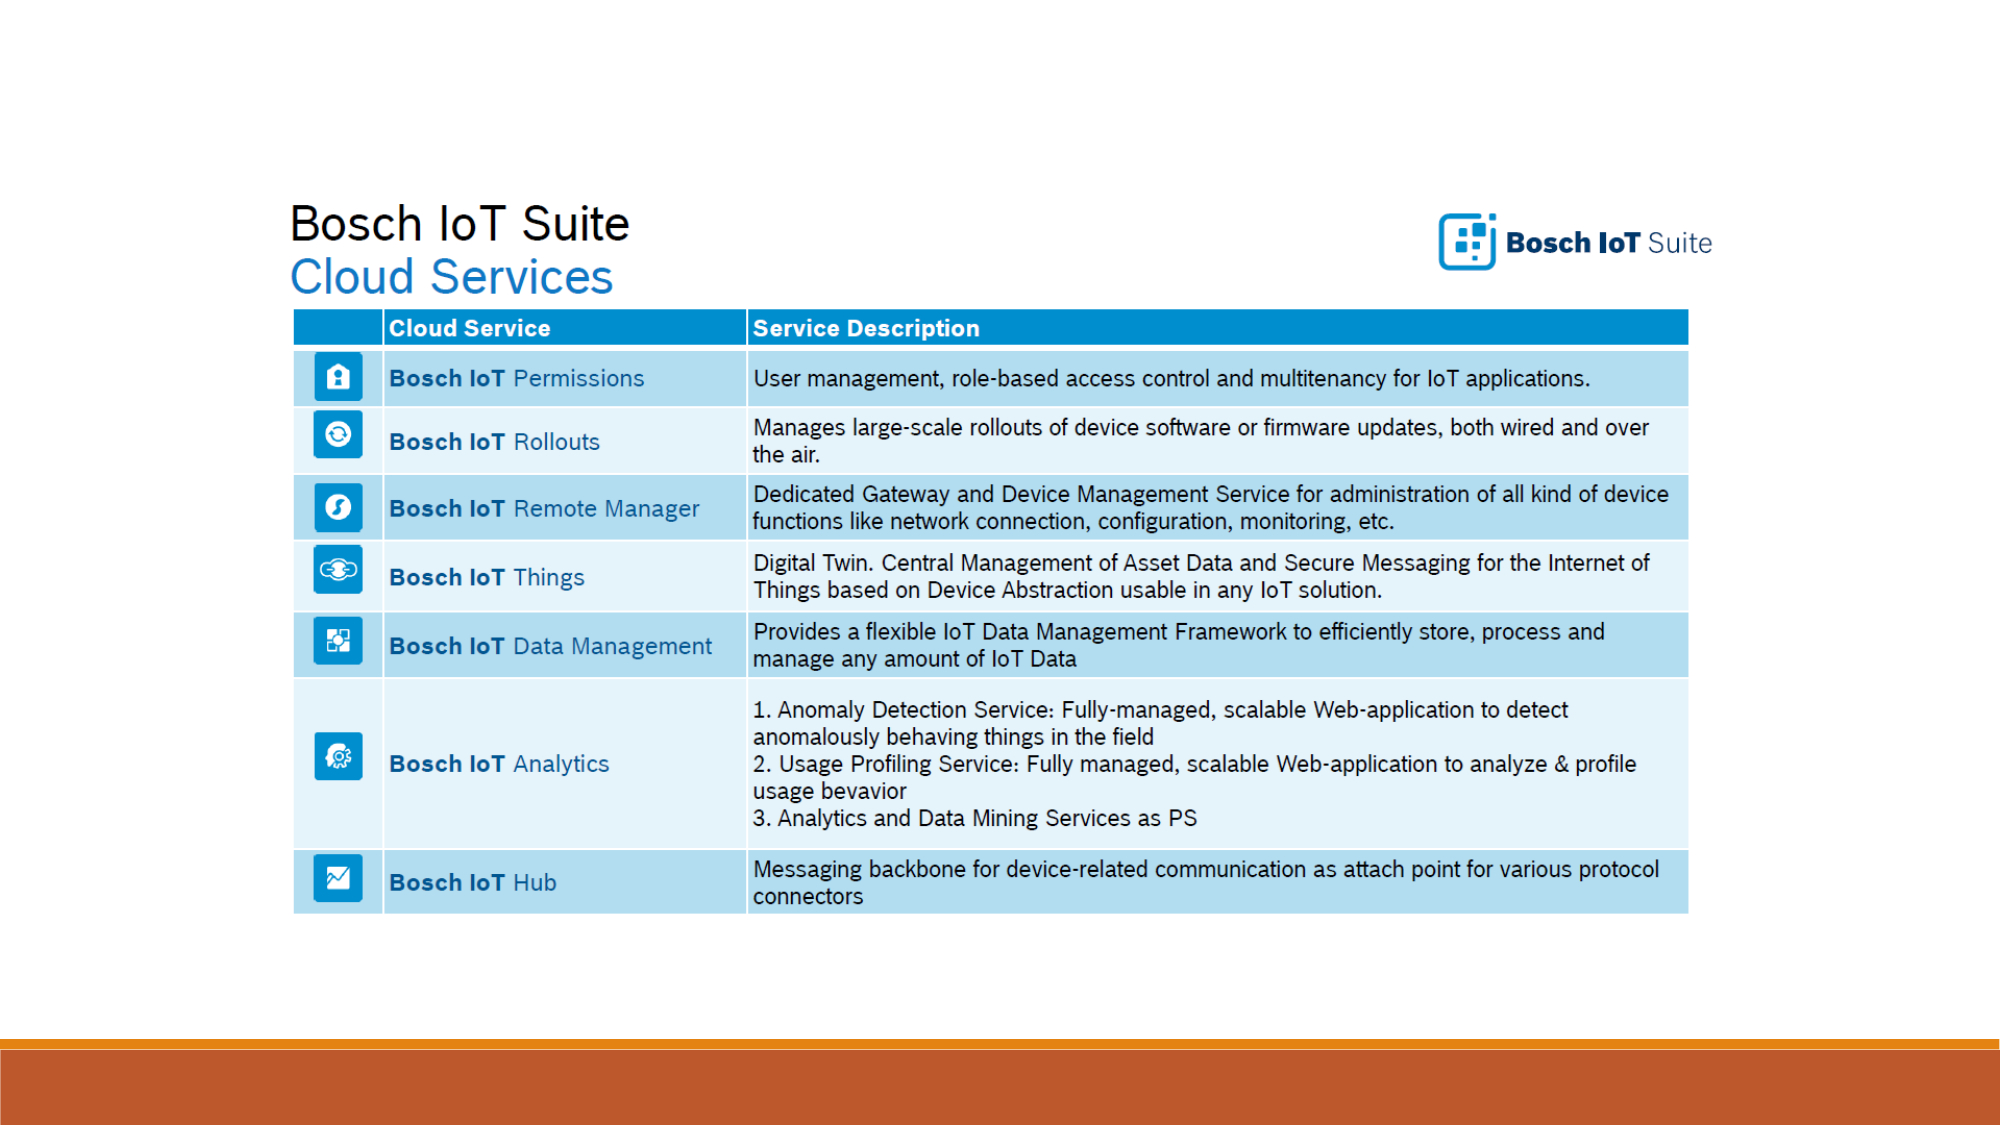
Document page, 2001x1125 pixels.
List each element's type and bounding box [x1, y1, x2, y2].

picture [273, 201, 1726, 924]
